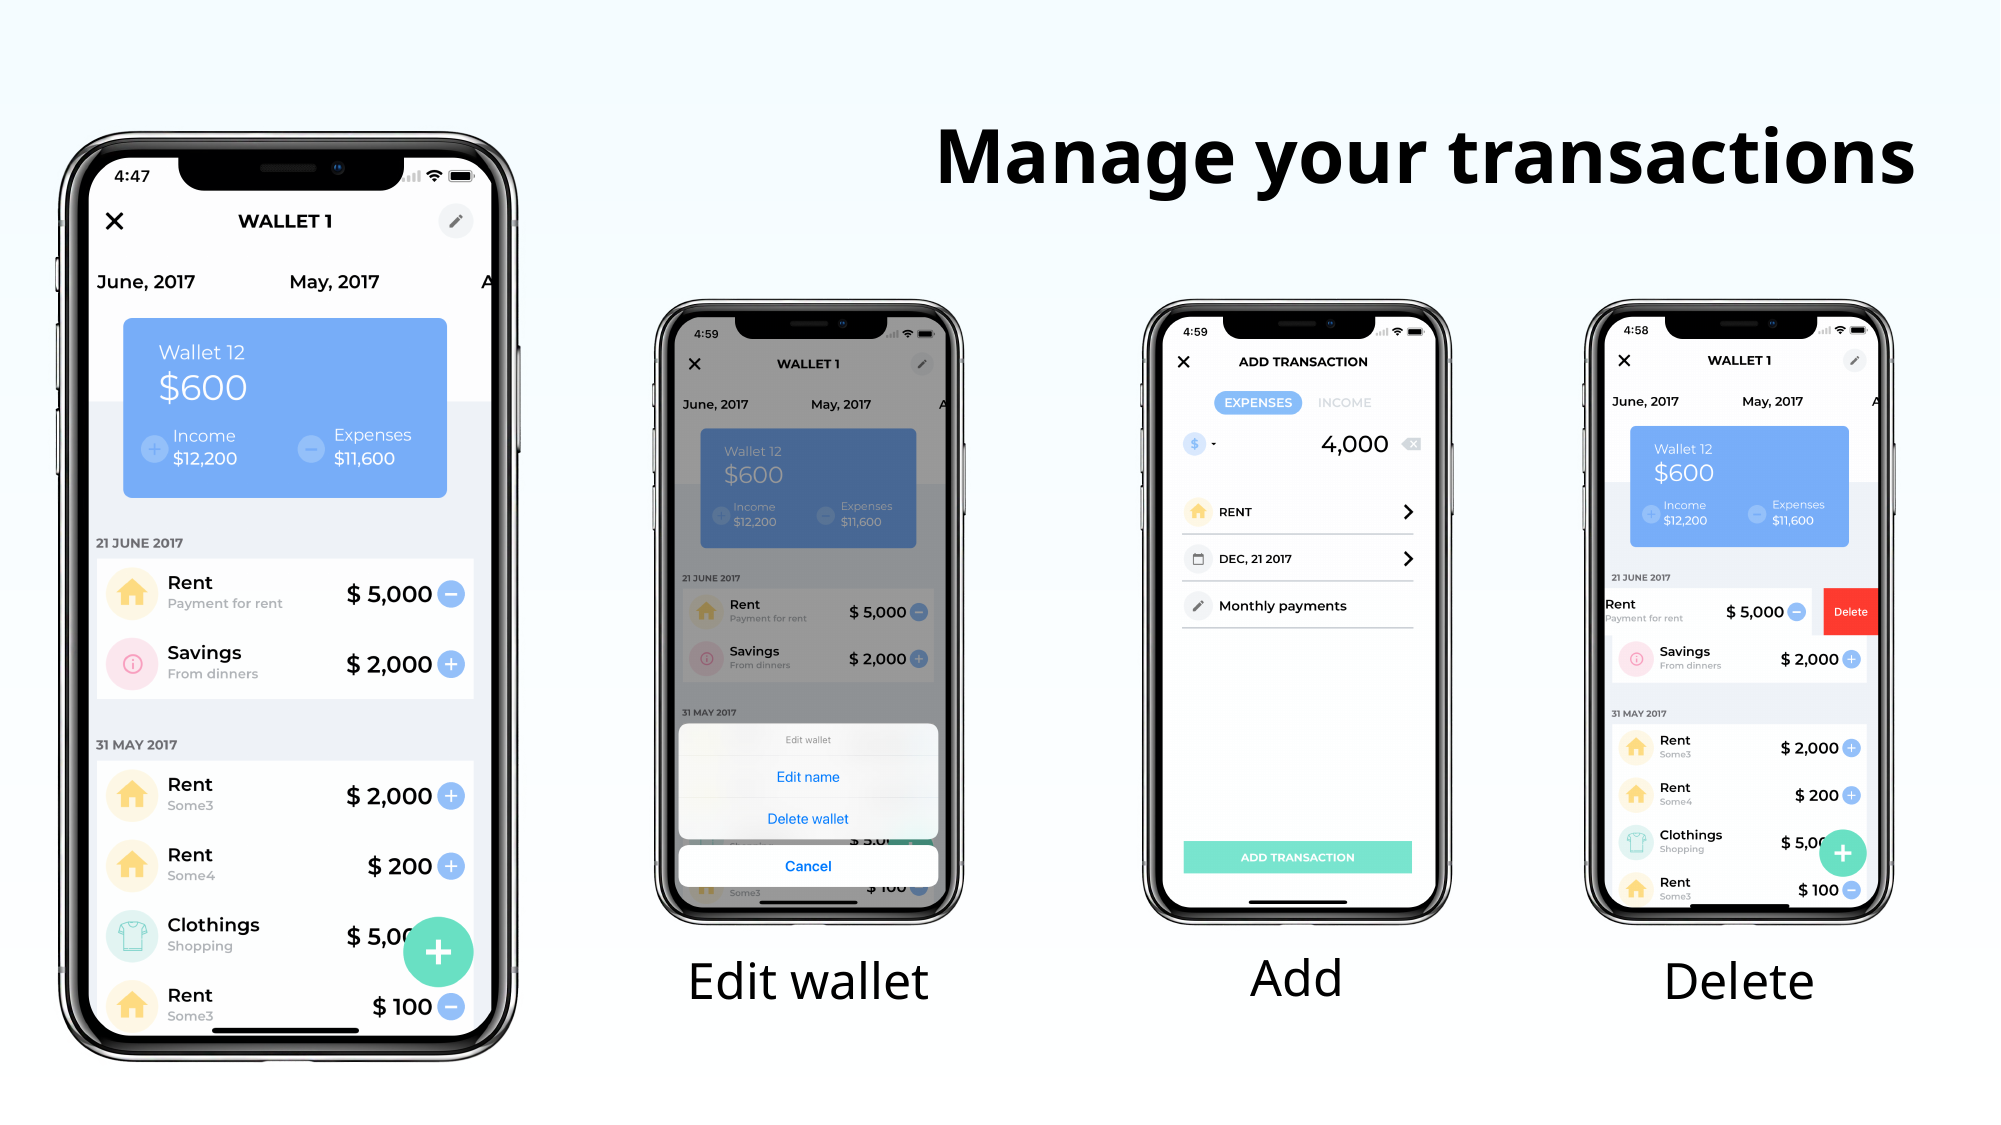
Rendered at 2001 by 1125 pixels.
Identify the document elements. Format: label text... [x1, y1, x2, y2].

picture [46, 121, 530, 1072]
picture [646, 292, 972, 932]
text_box Manage your transactions [919, 101, 2000, 207]
picture [1134, 292, 1460, 932]
picture [1576, 292, 1902, 932]
text_box Add [1226, 939, 1368, 1015]
text_box Edit wallet [635, 941, 983, 1017]
text_box Delete [1622, 941, 1856, 1017]
